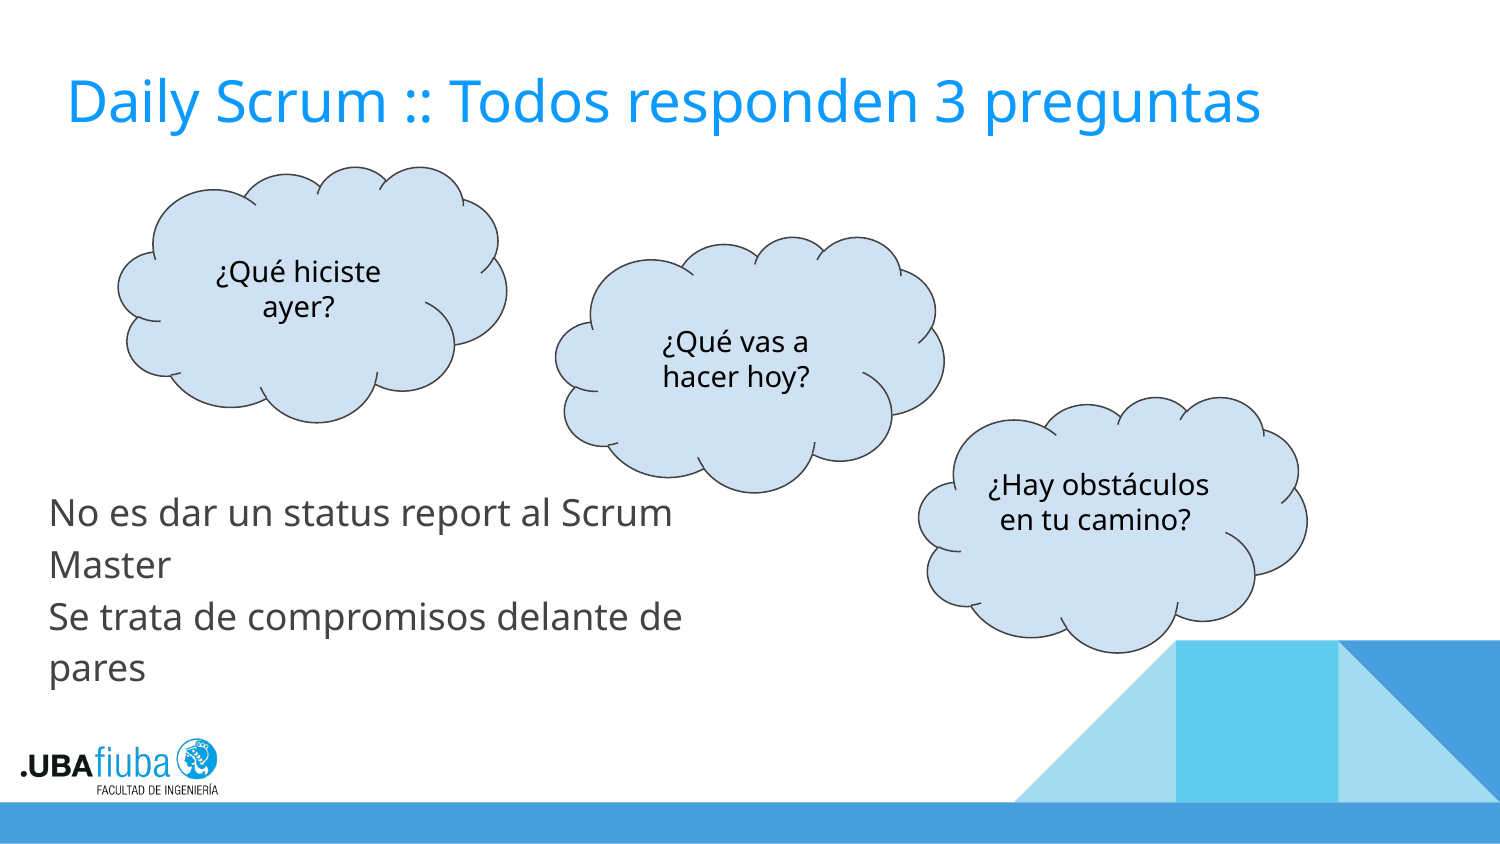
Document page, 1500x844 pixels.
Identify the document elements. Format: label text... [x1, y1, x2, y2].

text_box ¿Qué vas a hacer hoy? [555, 237, 945, 493]
text_box No es dar un status report al Scrum Master Se trata de compromisos delante de pares [33, 467, 762, 696]
picture [0, 719, 242, 811]
text_box ¿Qué hiciste ayer? [118, 167, 507, 423]
text_box ¿Hay obstáculos en tu camino? [918, 397, 1308, 654]
title Daily Scrum :: Todos responden 3 preguntas [51, 49, 1449, 150]
